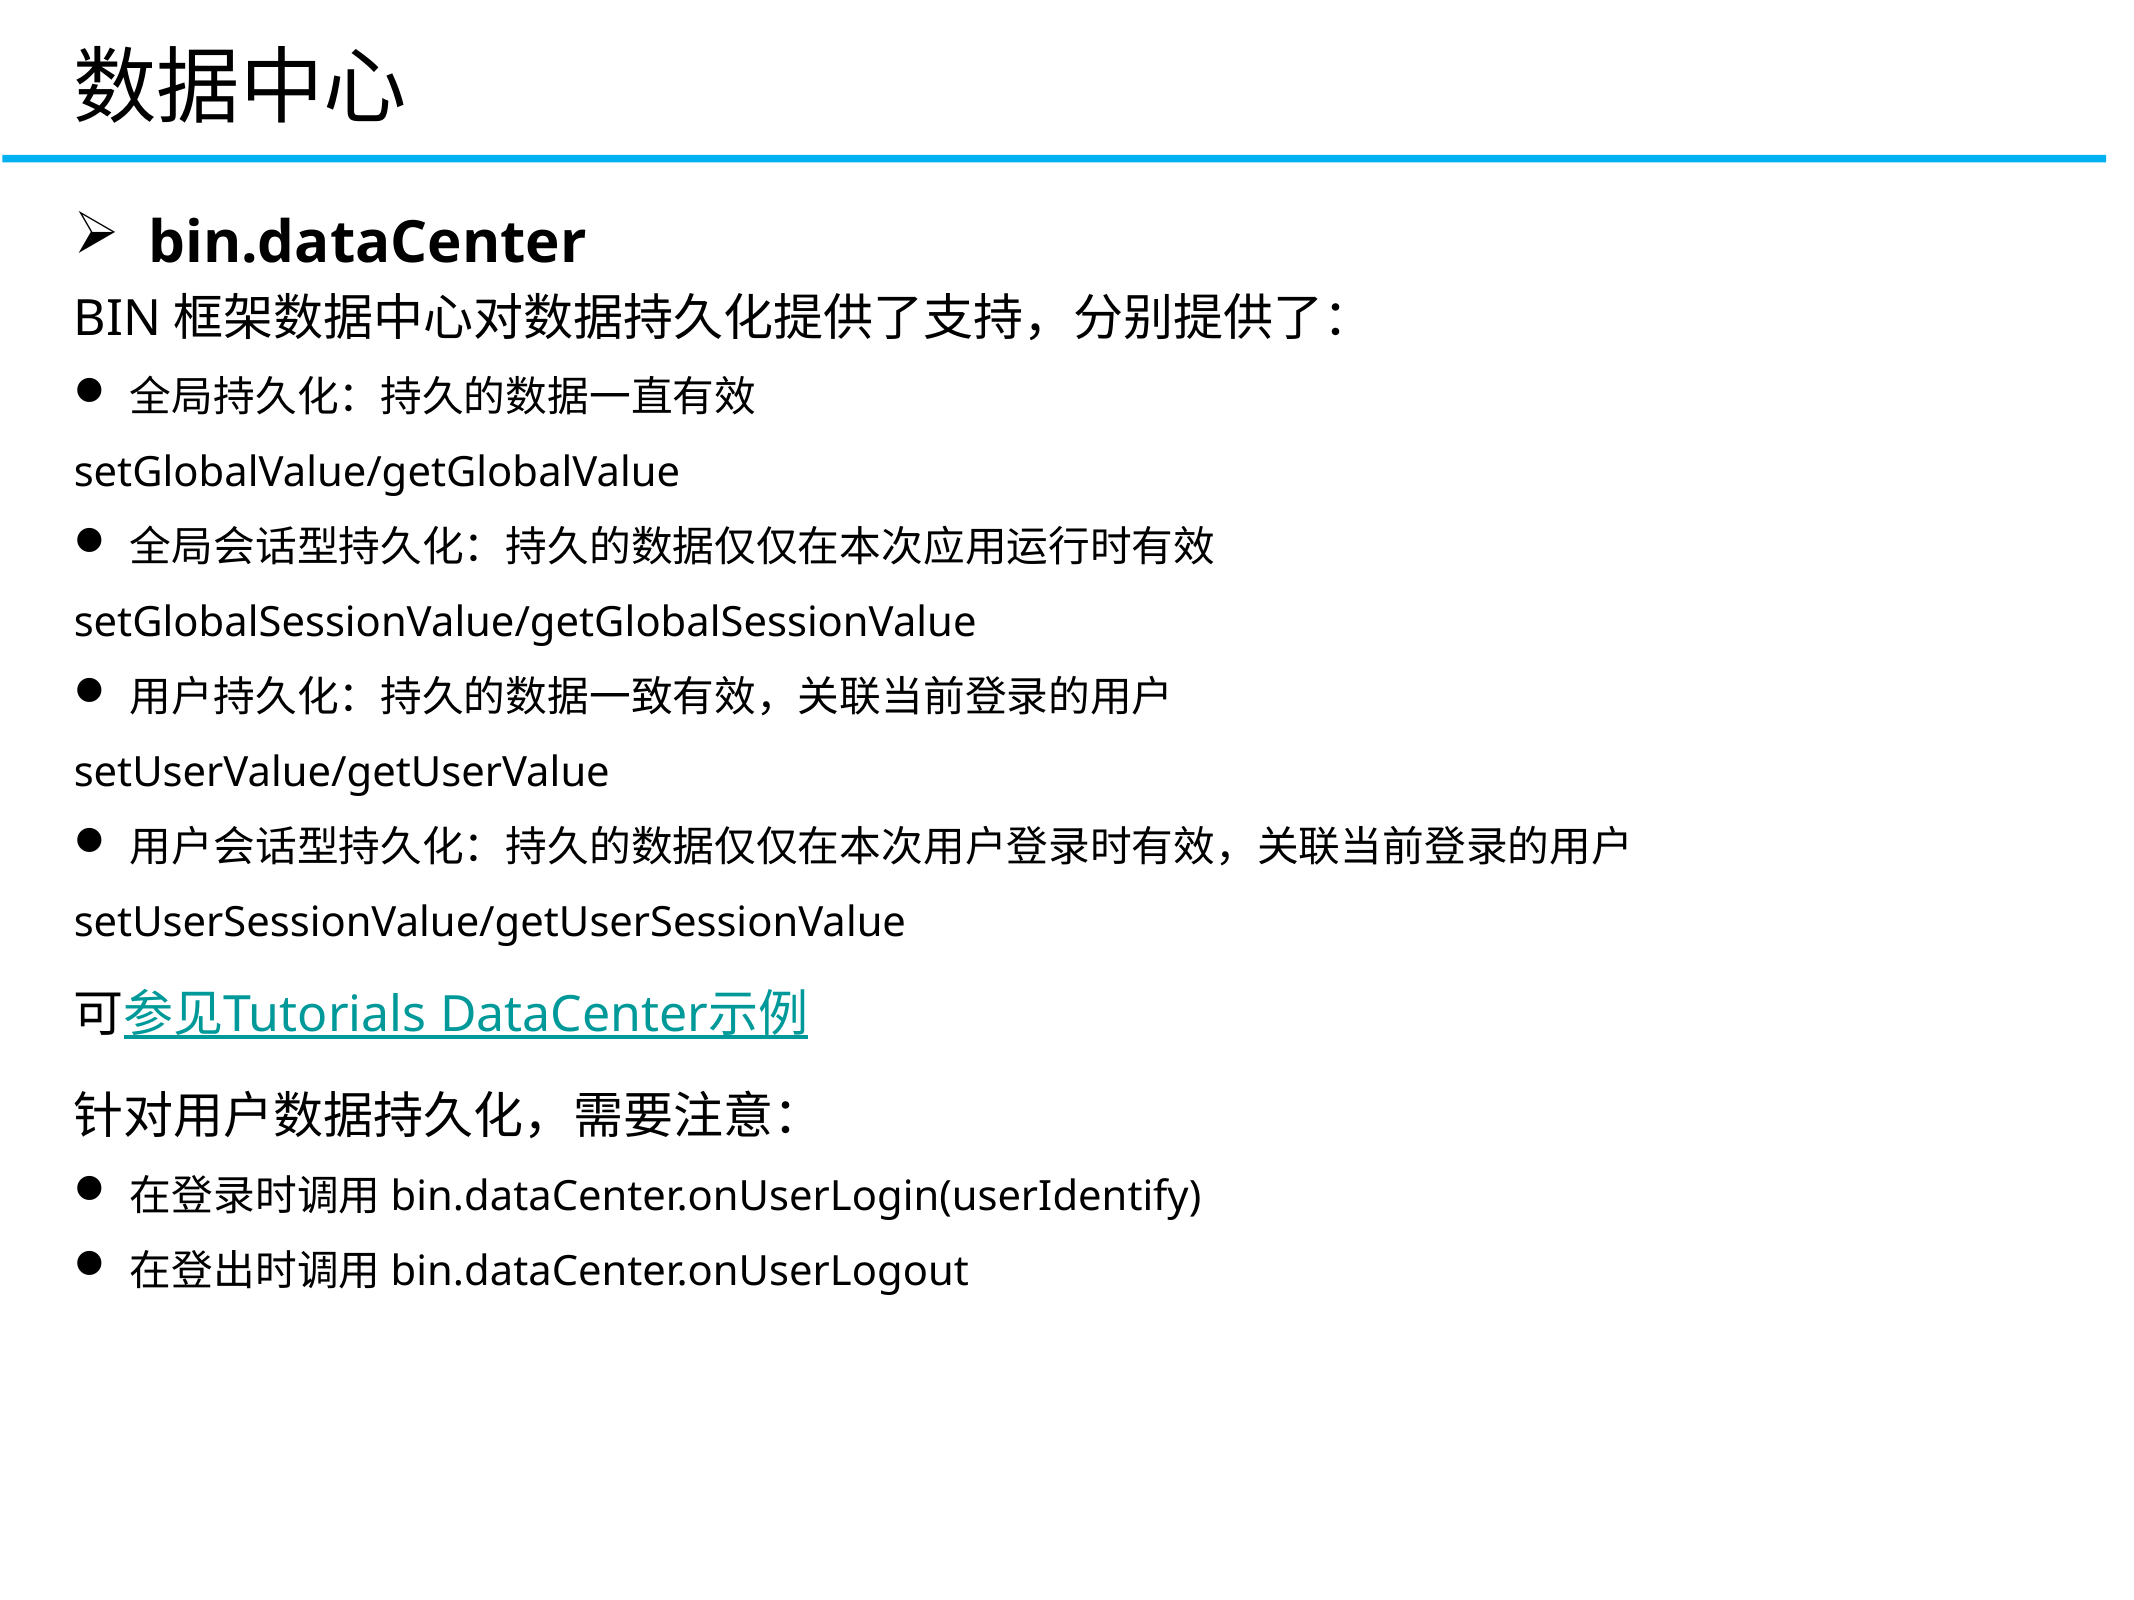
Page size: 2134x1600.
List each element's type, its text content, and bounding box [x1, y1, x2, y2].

text_box [2, 154, 2107, 163]
text_box BIN框架数据中心对数据持久化提供了支持，分别提供了： 全局持久化：持久的数据一直有效 setGlobalValue/getGlobalValue 全局会话型持久化：持久的数据仅仅在本次应用运行时有效 setGlobalSessionValue/getGlobalSessionValue 用户持久化：持久的数据一致有效，关联当前登录的用户 setUserValue/getUserValue 用户会话型持久化：持久的数据仅仅在本次用户登录时有效，关联当前登录的用户 setUserSessionValue/getUserSessionValue 可参见Tutorials DataCenter示例 针对用户数据持久化，需要注意： 在登录时调用bin.dataCenter.onUserLogin(userIdentify) 在登出时调用bin.dataCenter.onUserLogout [58, 247, 2000, 1302]
text_box 数据中心 [58, 25, 1763, 148]
text_box bin.dataCenter [58, 162, 914, 282]
